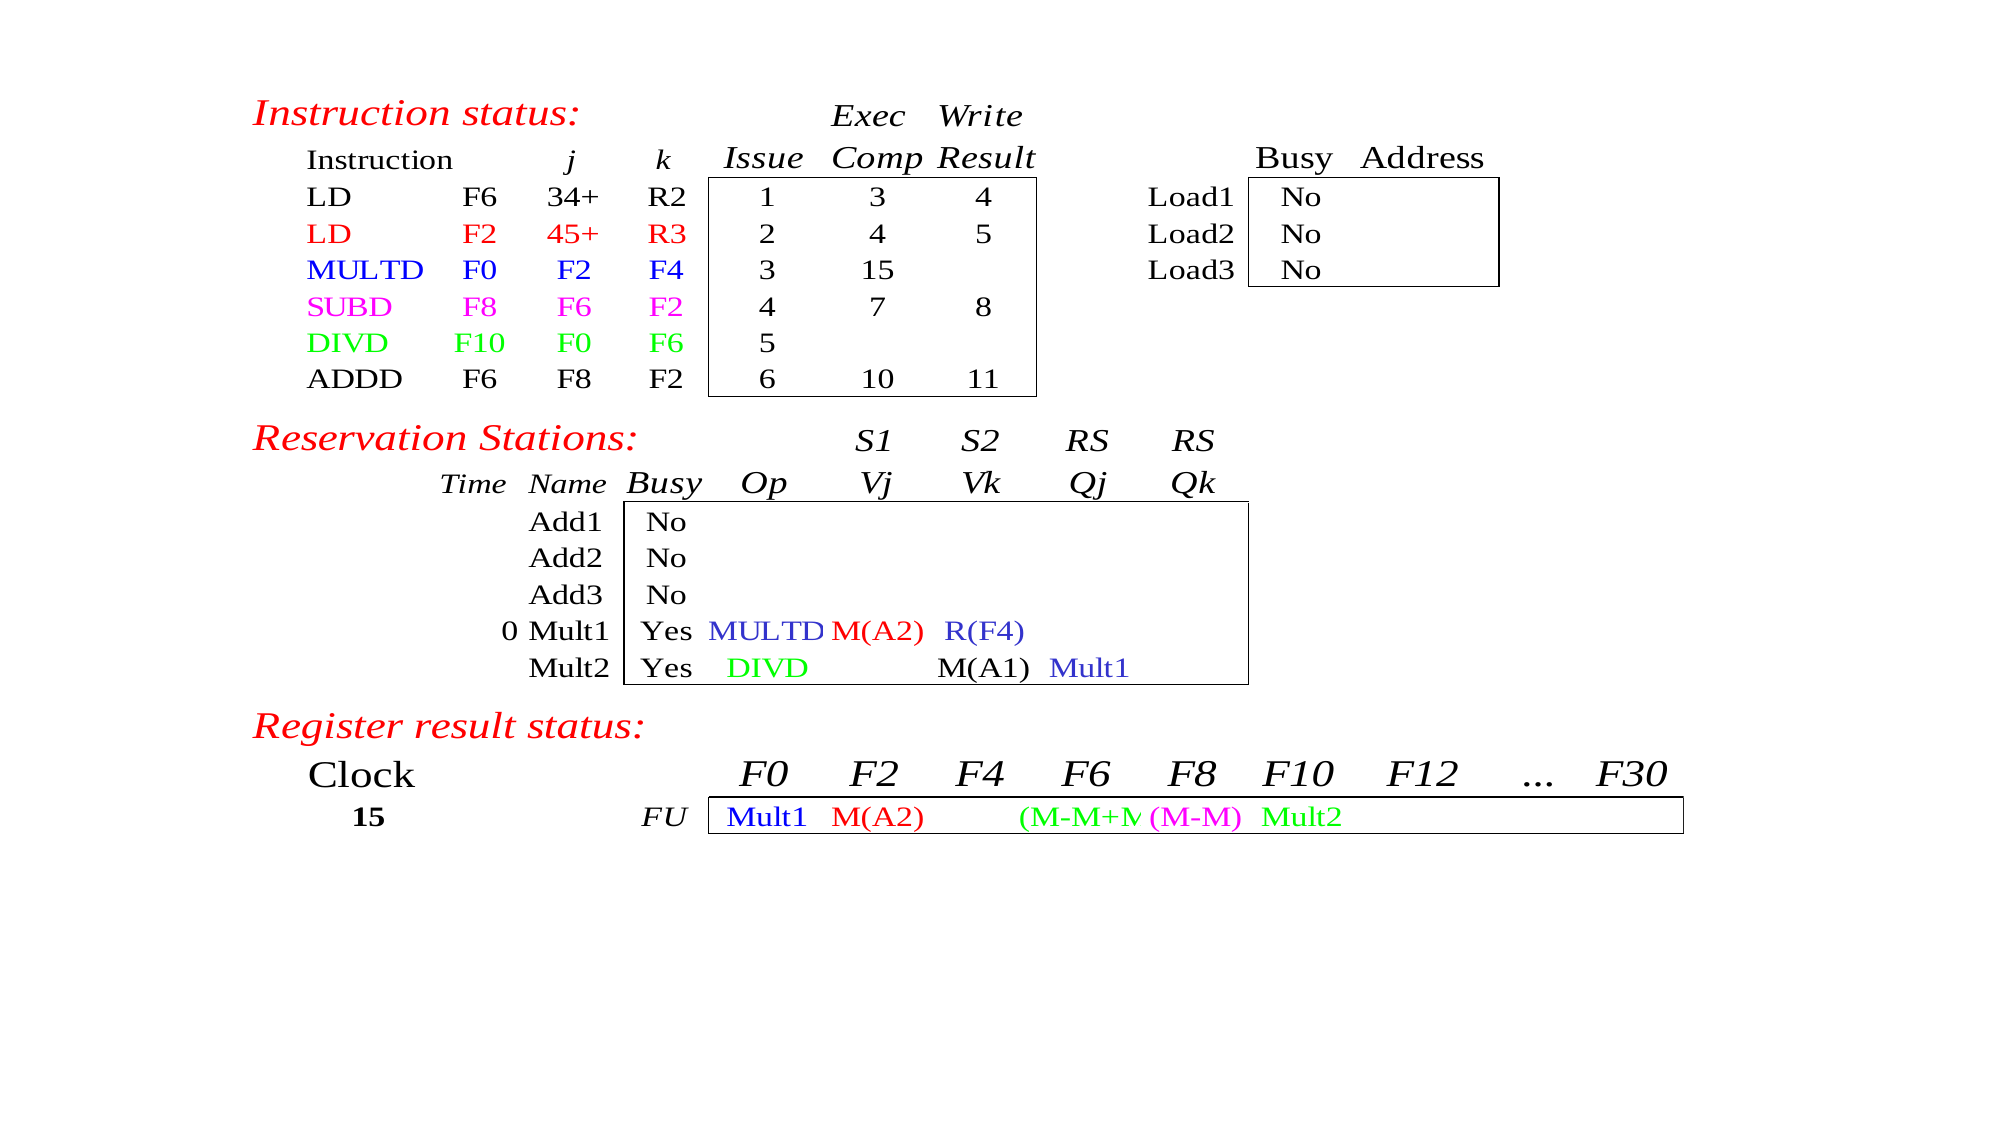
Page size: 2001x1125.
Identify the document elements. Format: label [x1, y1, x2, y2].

text_box [245, 87, 1685, 908]
